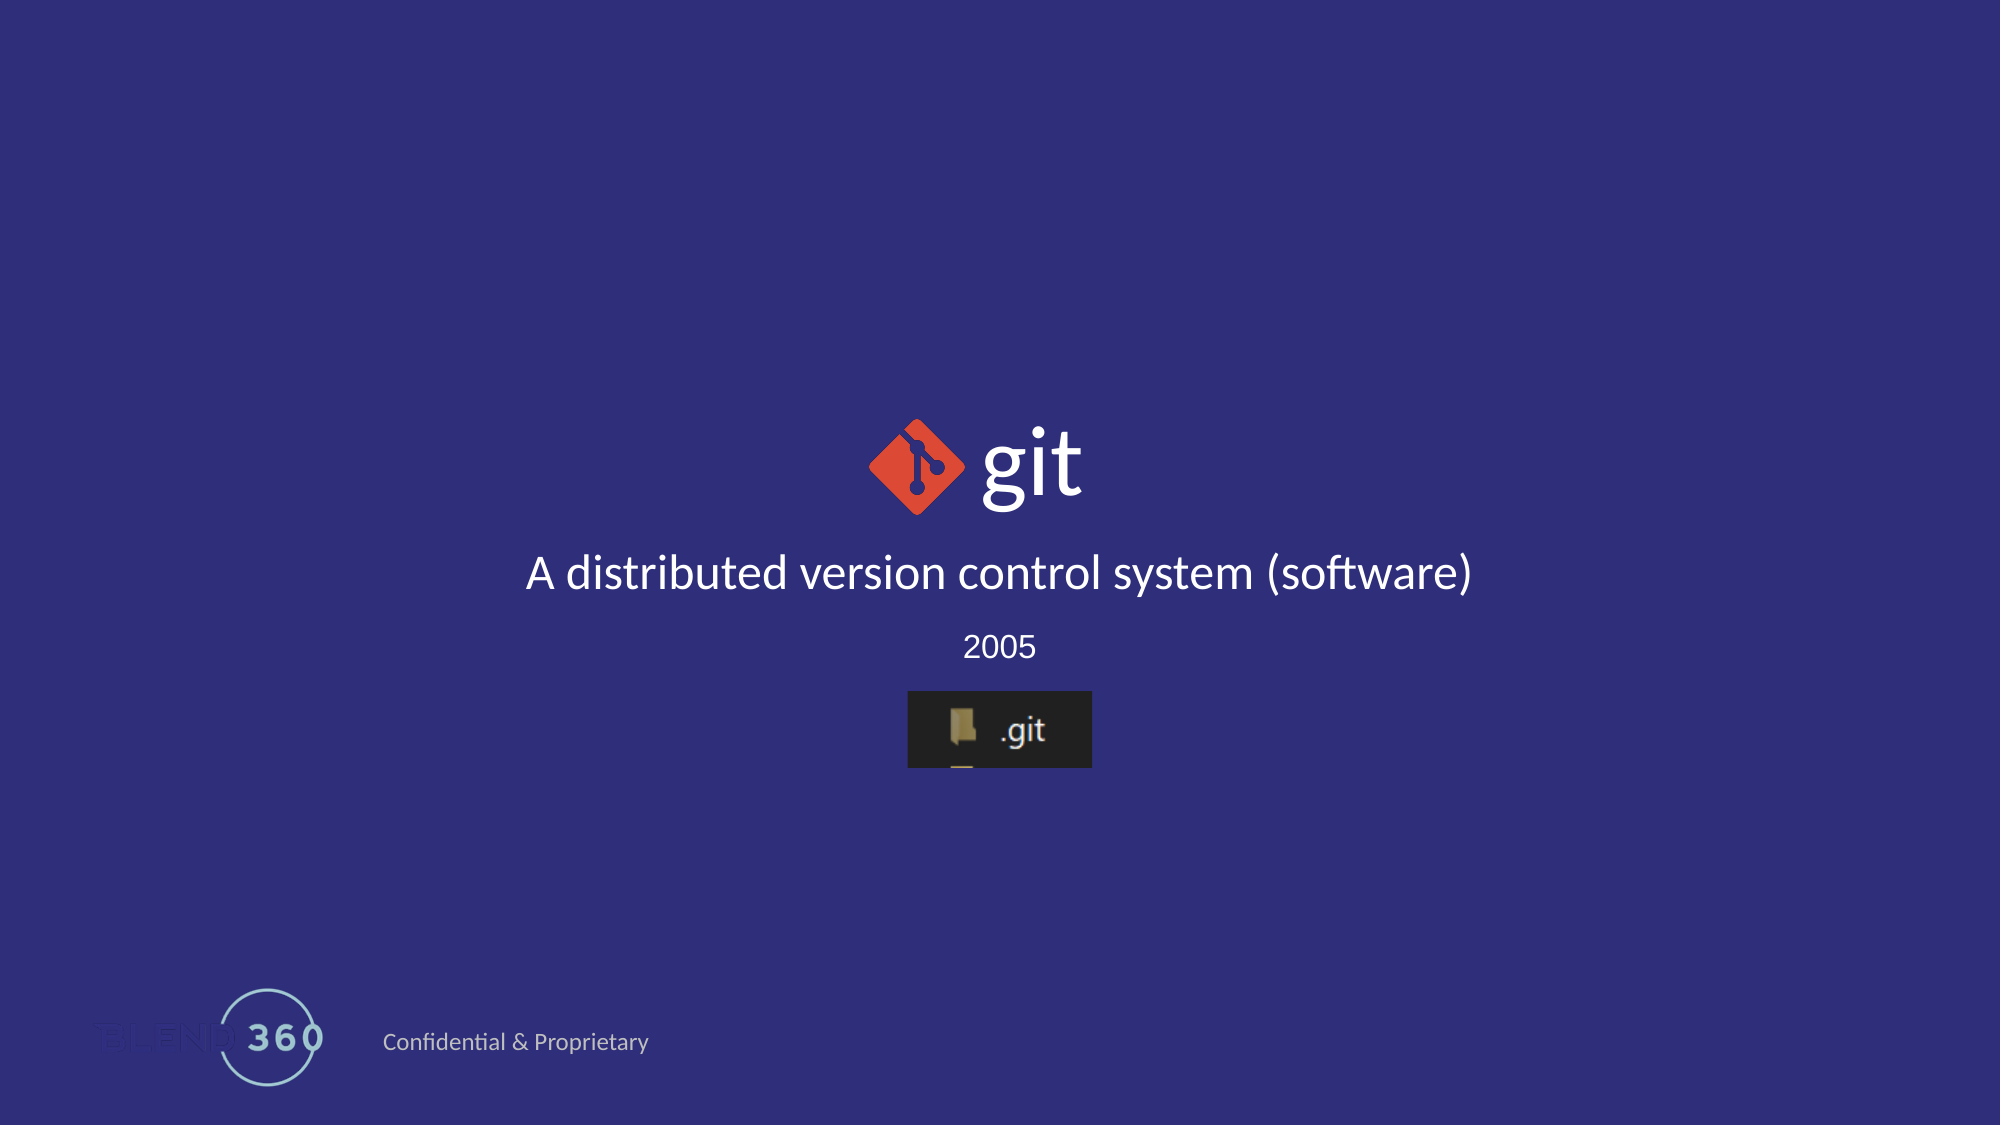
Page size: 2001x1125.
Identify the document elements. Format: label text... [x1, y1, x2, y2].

picture [87, 982, 328, 1093]
picture [907, 691, 1093, 768]
text_box A distributed version control system (software) 2005 [499, 532, 1500, 672]
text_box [868, 401, 1115, 533]
